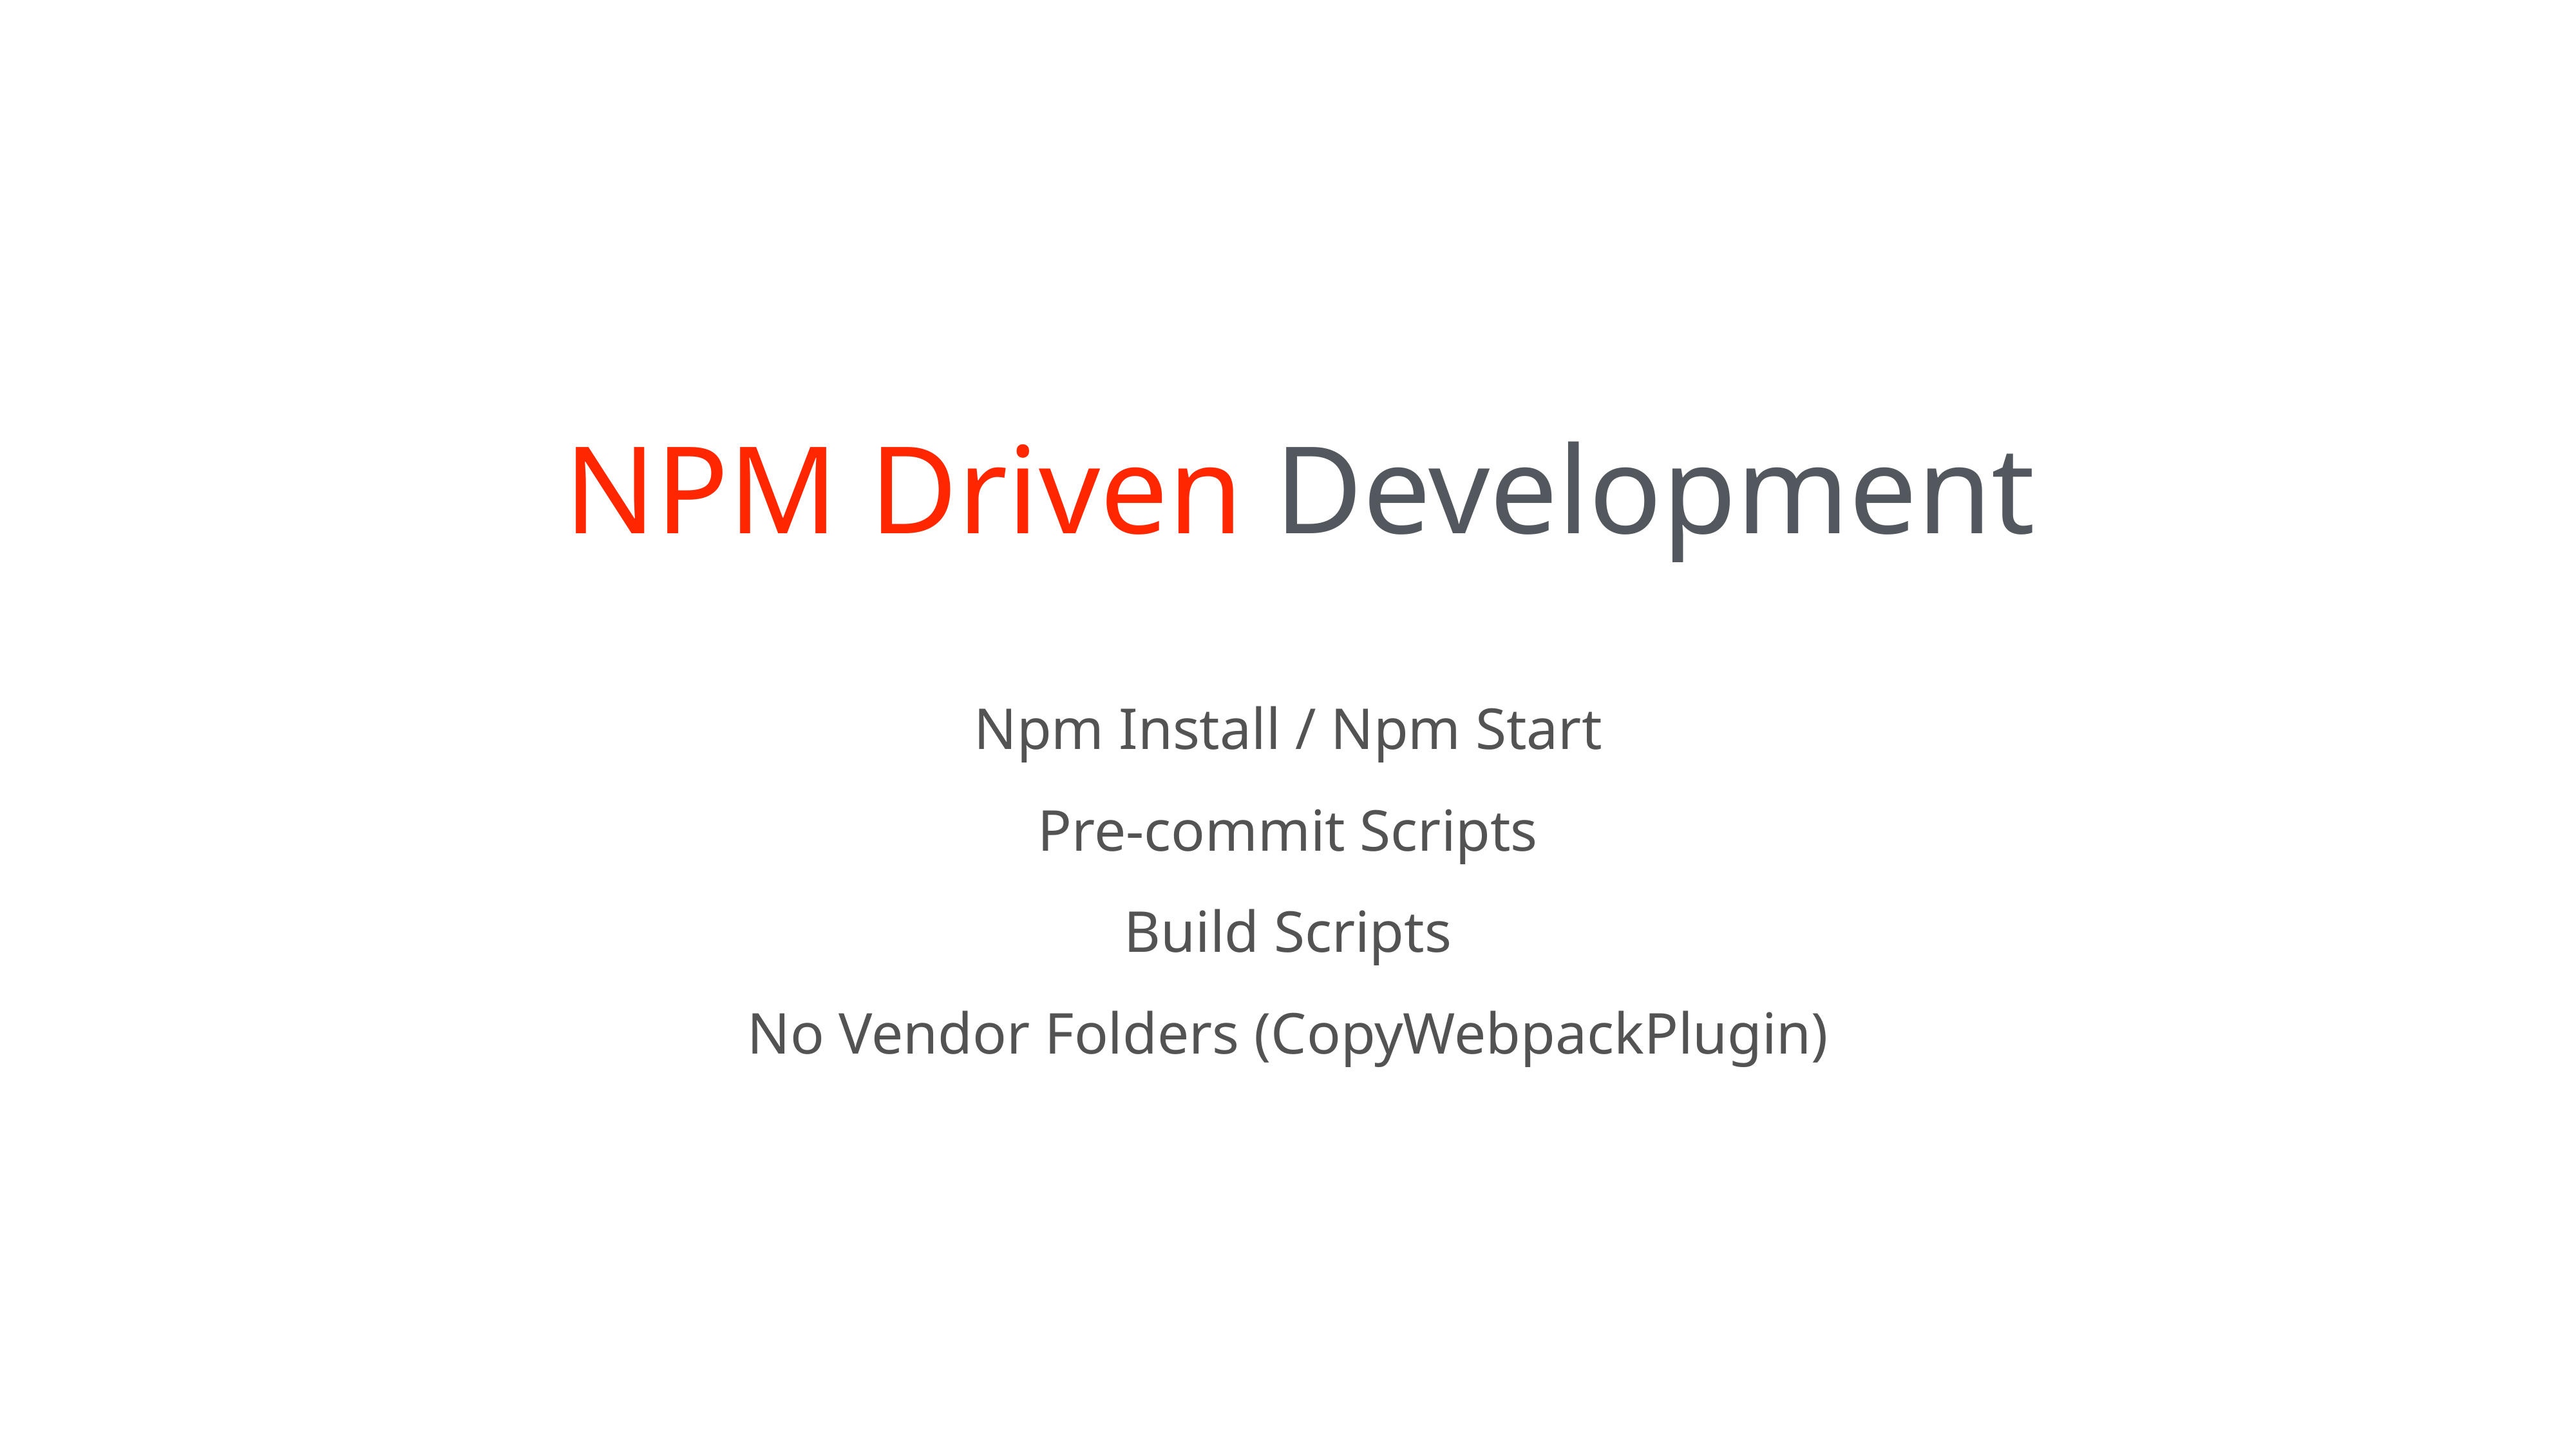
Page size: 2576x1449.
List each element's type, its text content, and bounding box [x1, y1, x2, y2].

text_box NPM Driven Development Npm Install / Npm Start Pre-commit Scripts Build Scripts No Vendor Folders (CopyWebpackPlugin) [271, 376, 2305, 1073]
